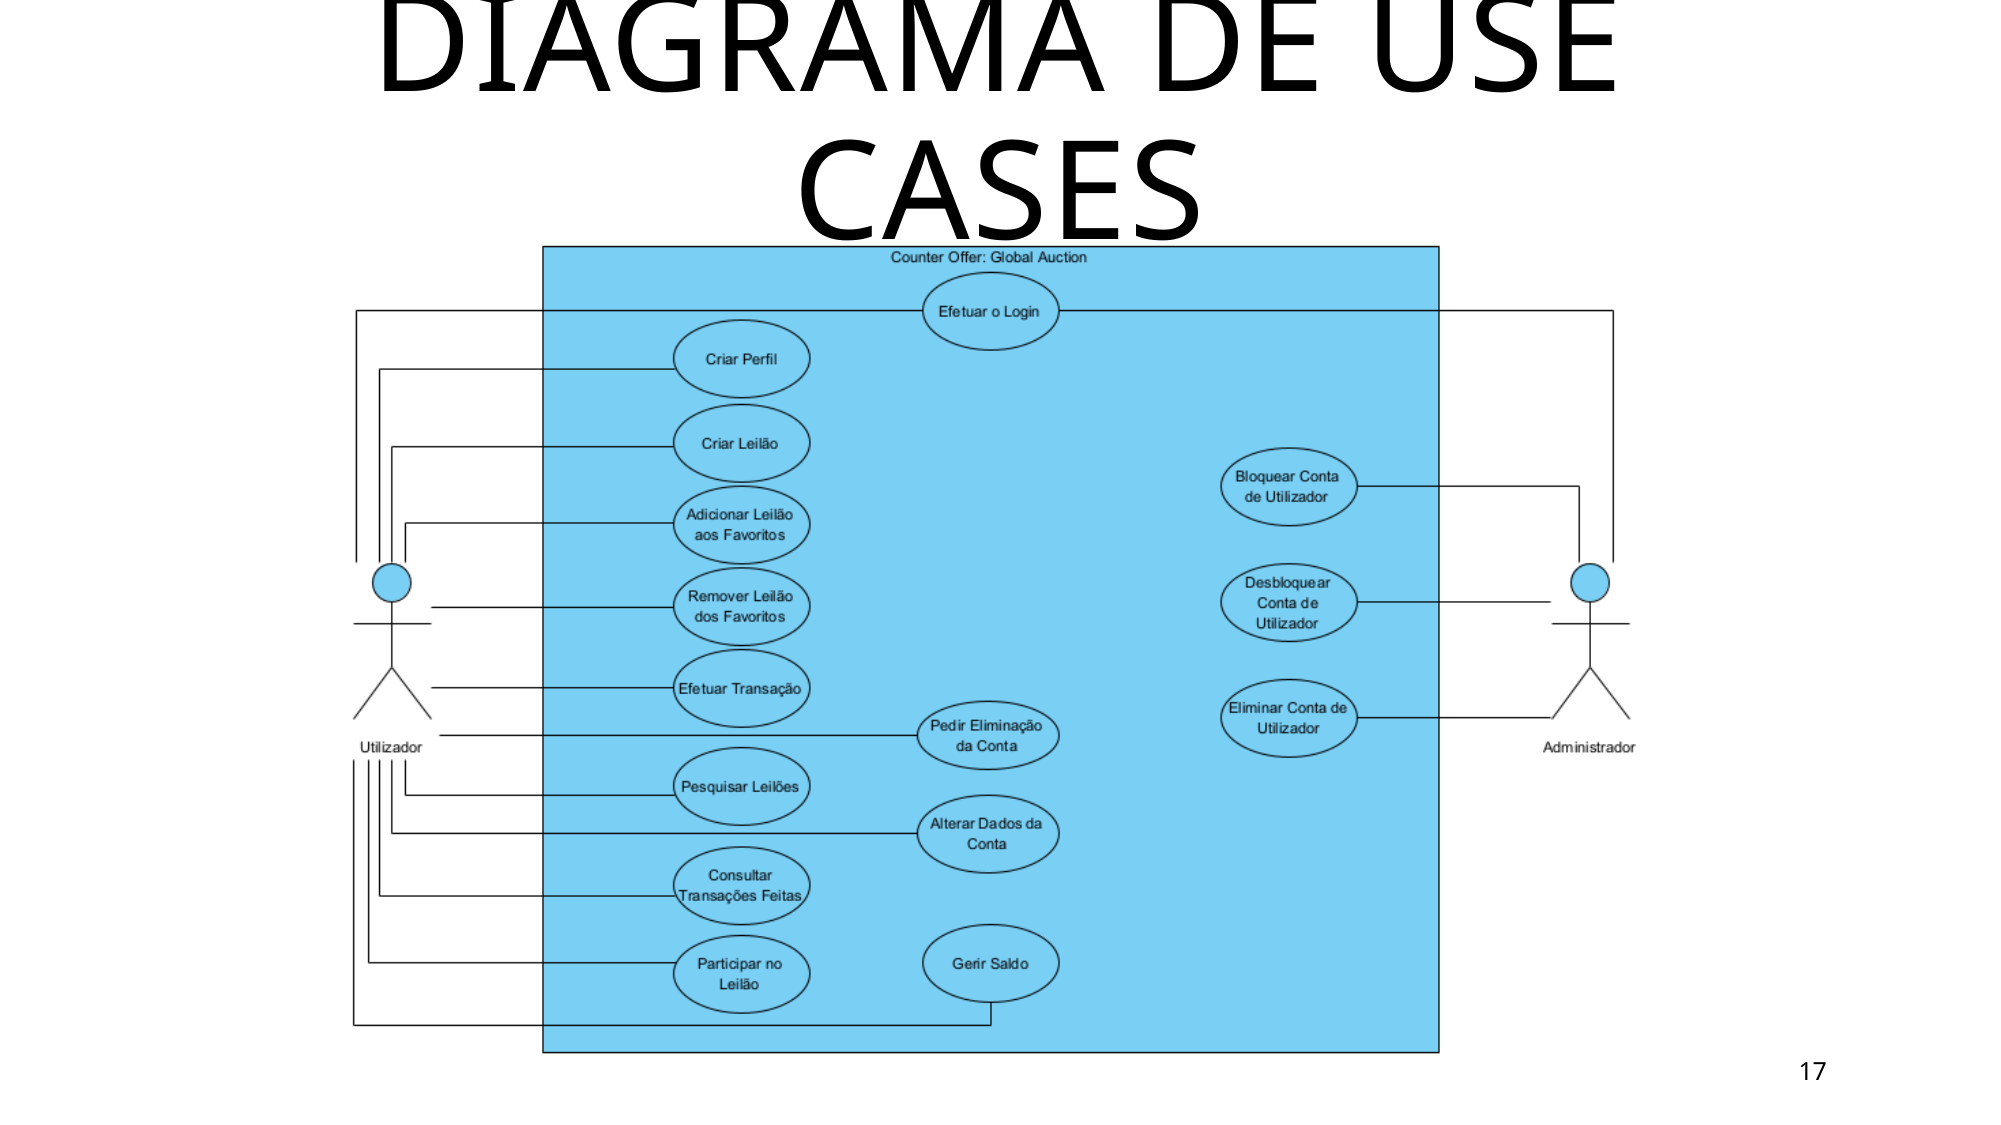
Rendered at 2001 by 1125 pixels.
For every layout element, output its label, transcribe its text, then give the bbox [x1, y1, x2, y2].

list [345, 242, 1655, 1063]
text_box [0, 0, 2000, 1125]
slide_number 17 [1688, 1042, 1842, 1103]
title Diagrama de use cases [157, 25, 1842, 218]
